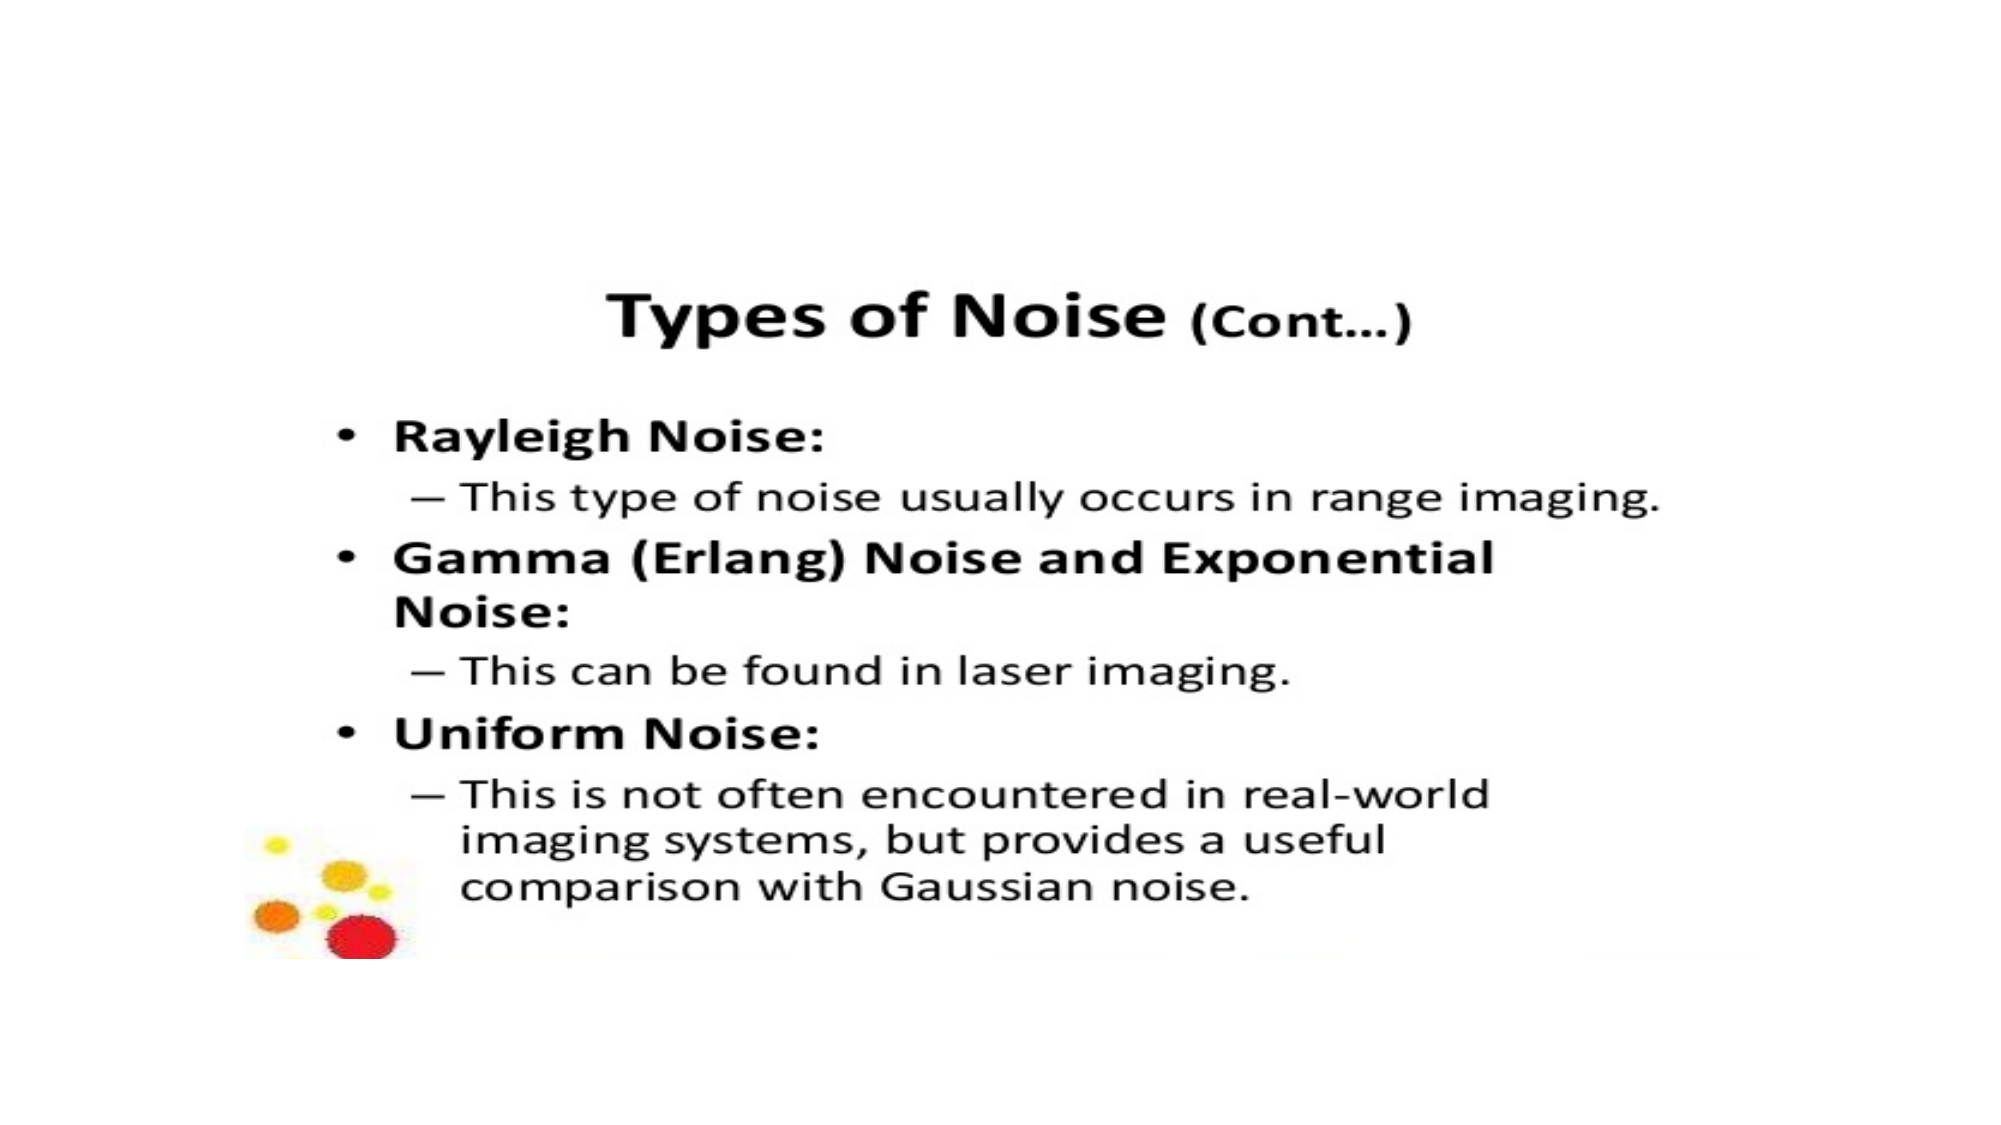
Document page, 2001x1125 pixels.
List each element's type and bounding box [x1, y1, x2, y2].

picture [244, 260, 1756, 959]
